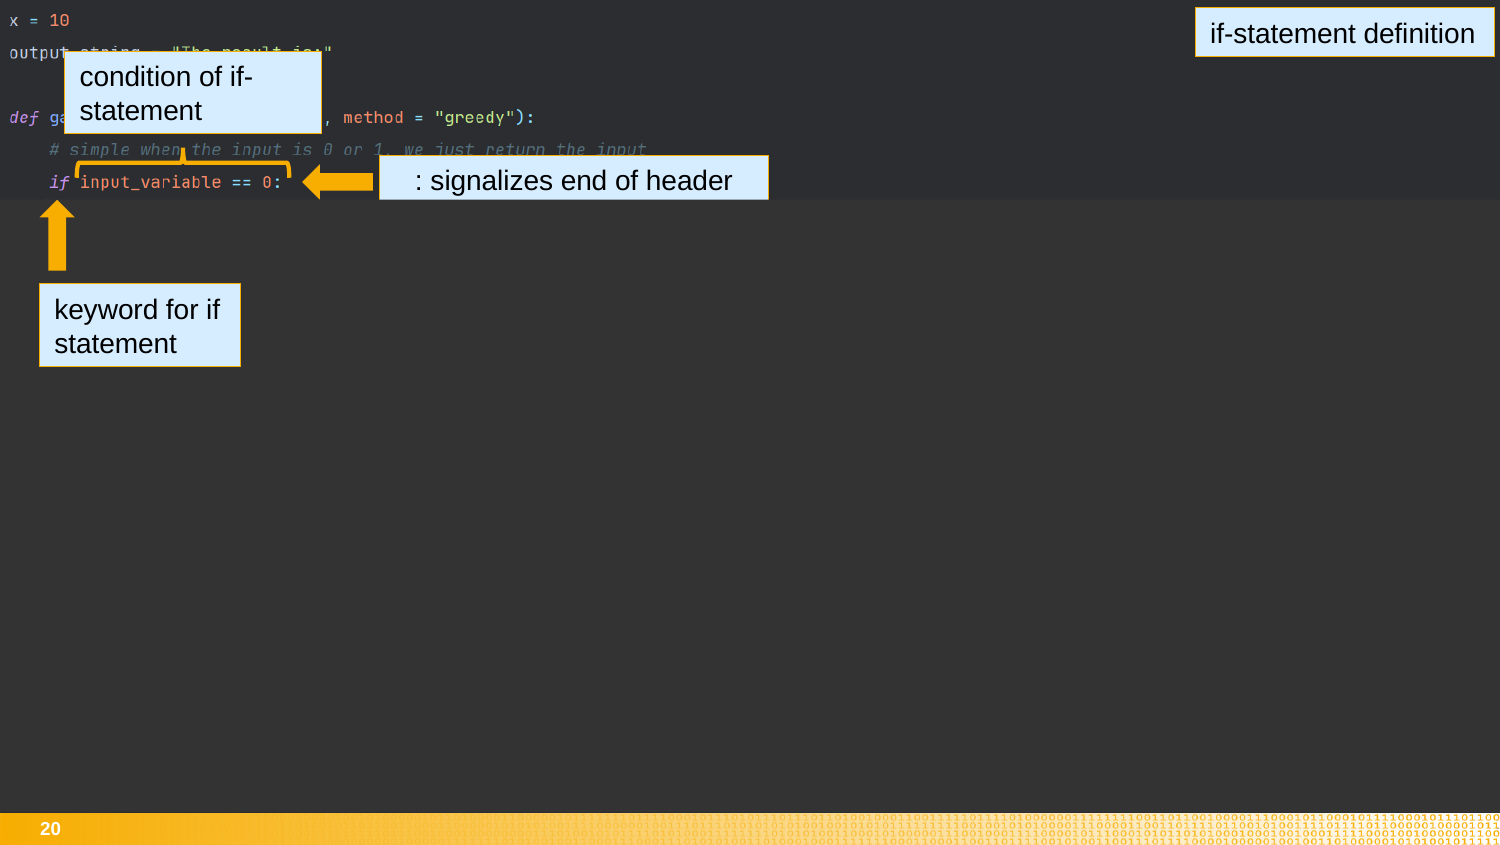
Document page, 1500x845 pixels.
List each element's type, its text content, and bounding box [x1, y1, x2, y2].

picture [0, 0, 1500, 845]
slide_number 20 [5, 816, 62, 841]
footer [103, 816, 1273, 841]
